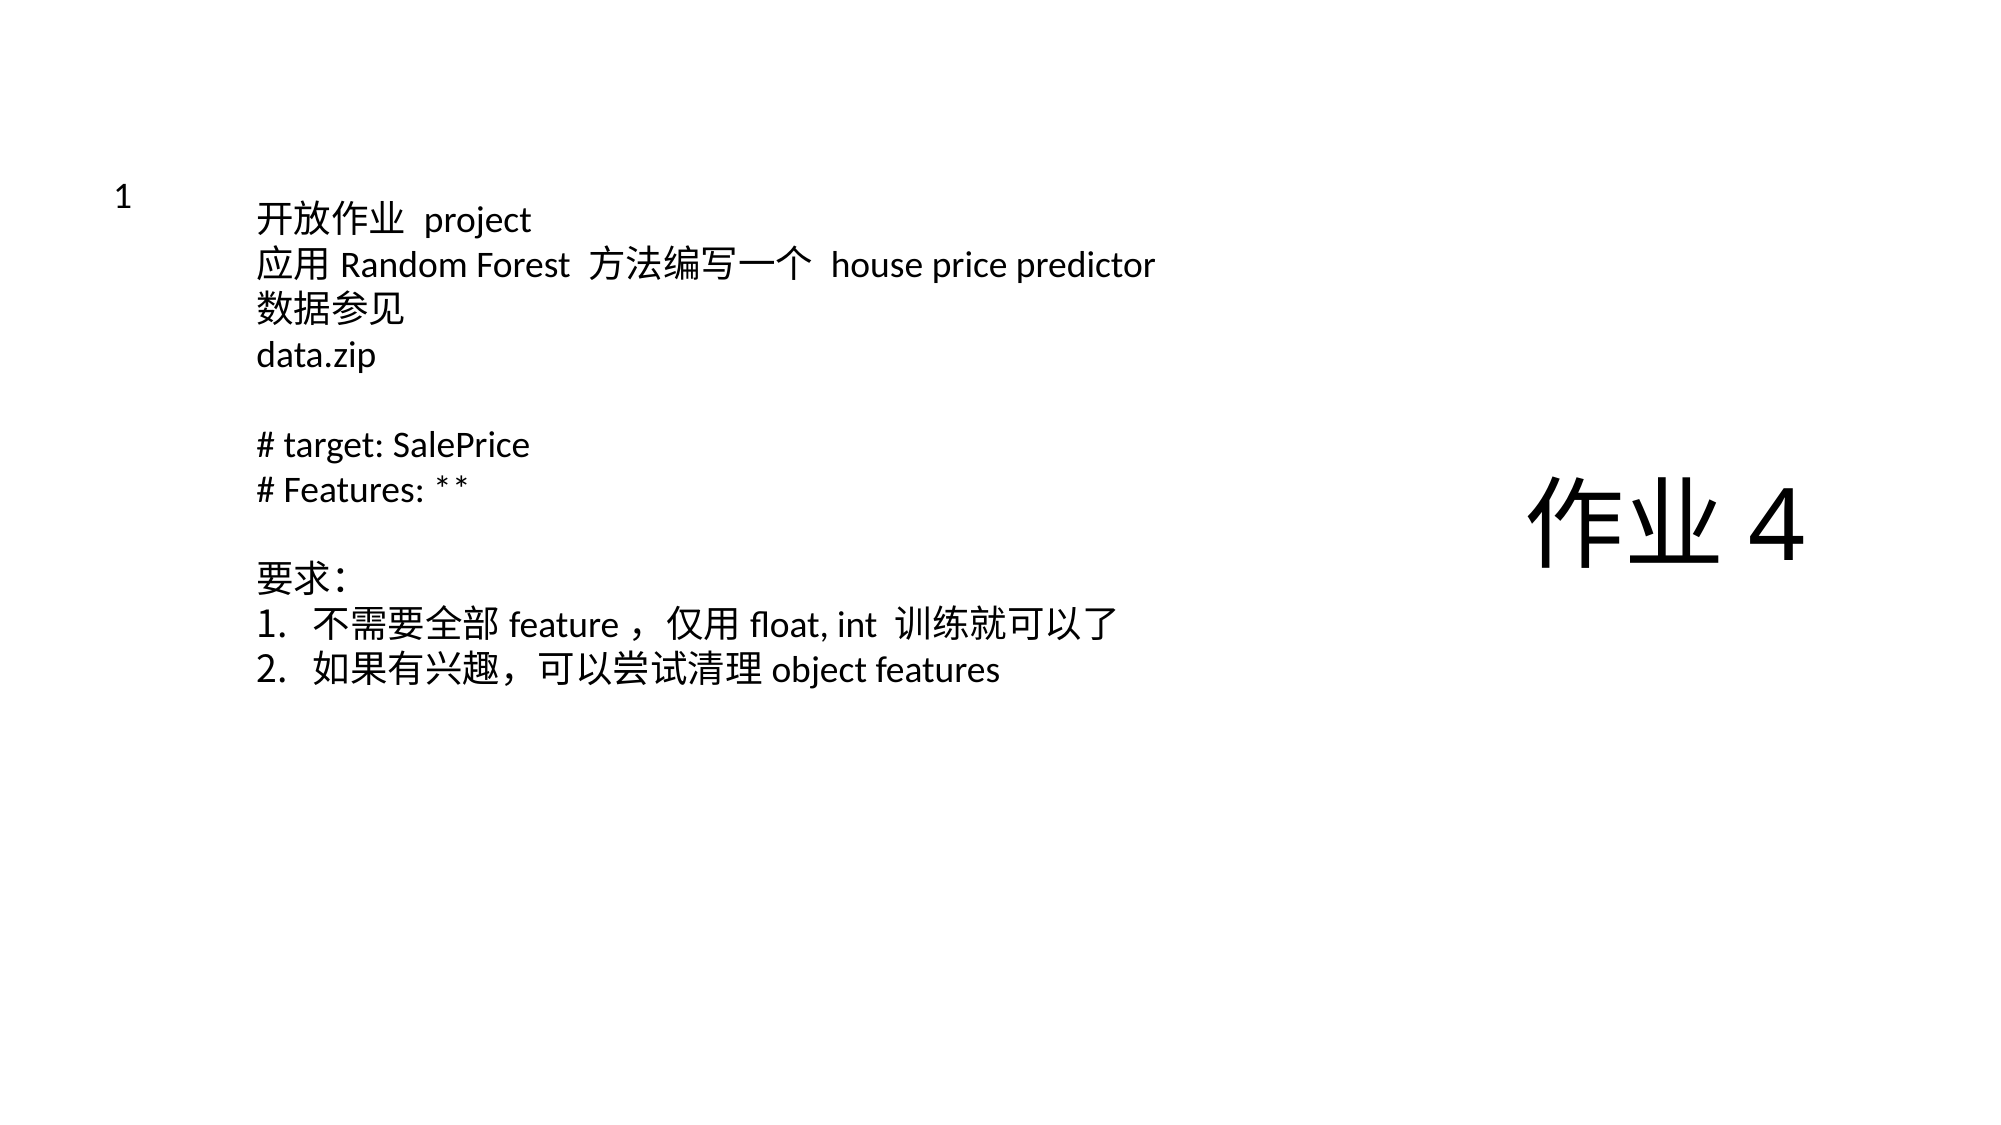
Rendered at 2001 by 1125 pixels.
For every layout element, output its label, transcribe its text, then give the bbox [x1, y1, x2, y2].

text_box 1 [98, 163, 148, 224]
text_box 开放作业 project 应用Random Forest 方法编写一个 house price predictor 数据参见 data.zip # target: ﻿SalePrice # Features: ** 要求： 不需要全部feature，仅用float, int 训练就可以了 如果有兴趣，可以尝试清理object features [241, 188, 1172, 698]
